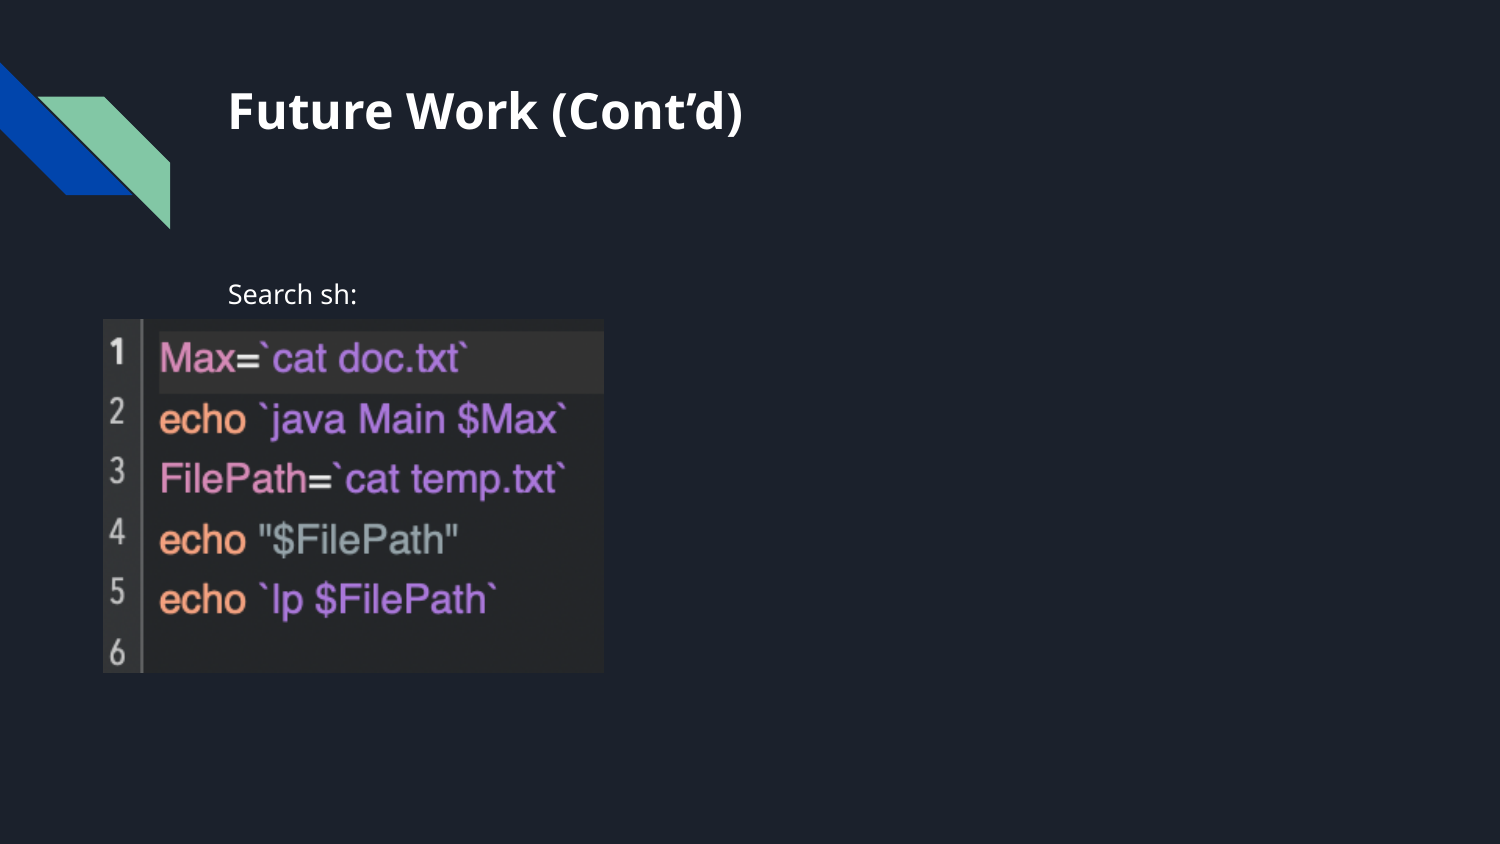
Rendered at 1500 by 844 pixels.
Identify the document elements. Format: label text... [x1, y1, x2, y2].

title Future Work (Cont’d) [212, 64, 1368, 215]
picture [102, 319, 604, 673]
list Search sh: [212, 257, 1368, 735]
